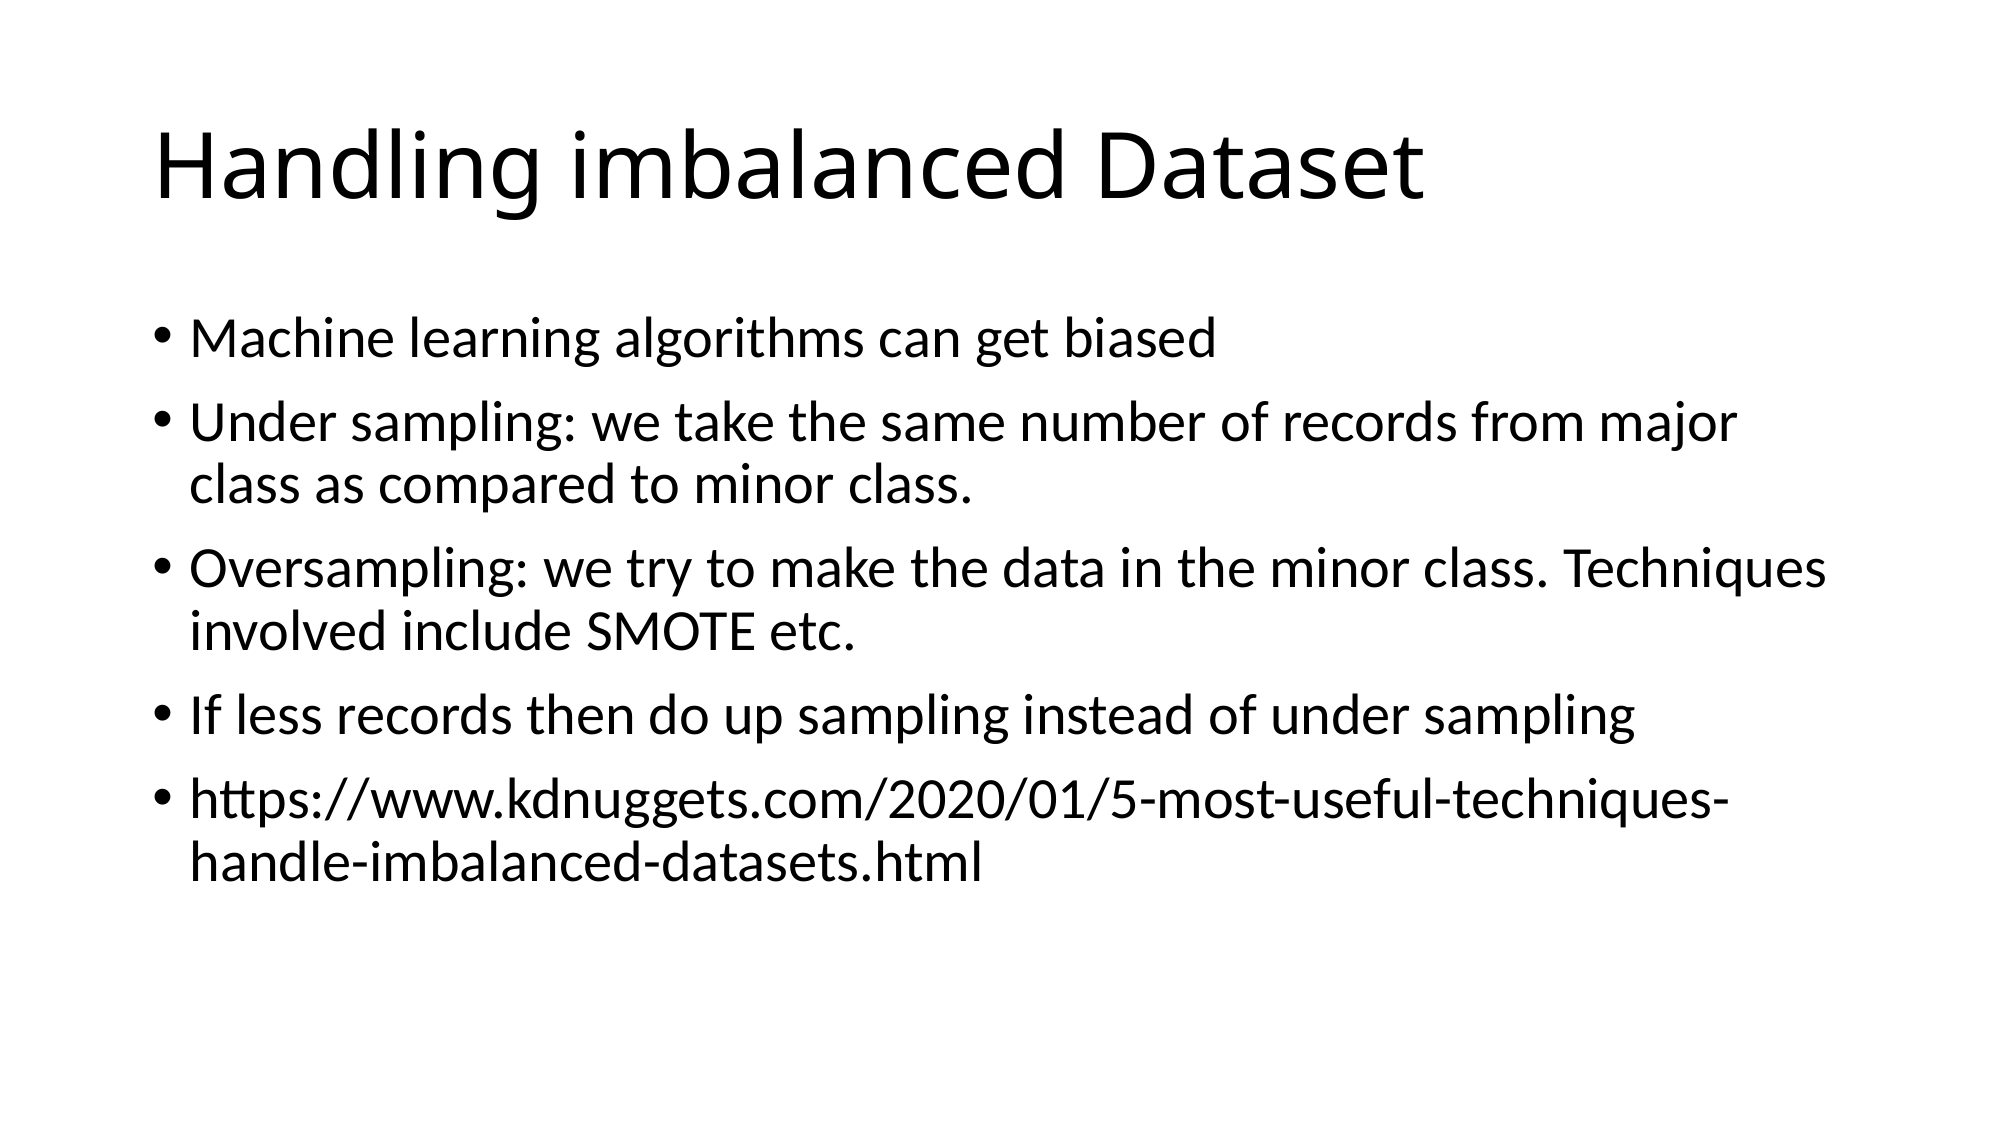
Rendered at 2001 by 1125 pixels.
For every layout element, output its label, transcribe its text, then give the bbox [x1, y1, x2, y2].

list Machine learning algorithms can get biased Under sampling: we take the same number of records from major class as compared to minor class. Oversampling: we try to make the data in the minor class. Techniques involved include SMOTE etc. If less records then do up sampling instead of under sampling https://www.kdnuggets.com/2020/01/5-most-useful-techniques-handle-imbalanced-datasets.html [137, 299, 1863, 1014]
title Handling imbalanced Dataset [137, 59, 1863, 278]
